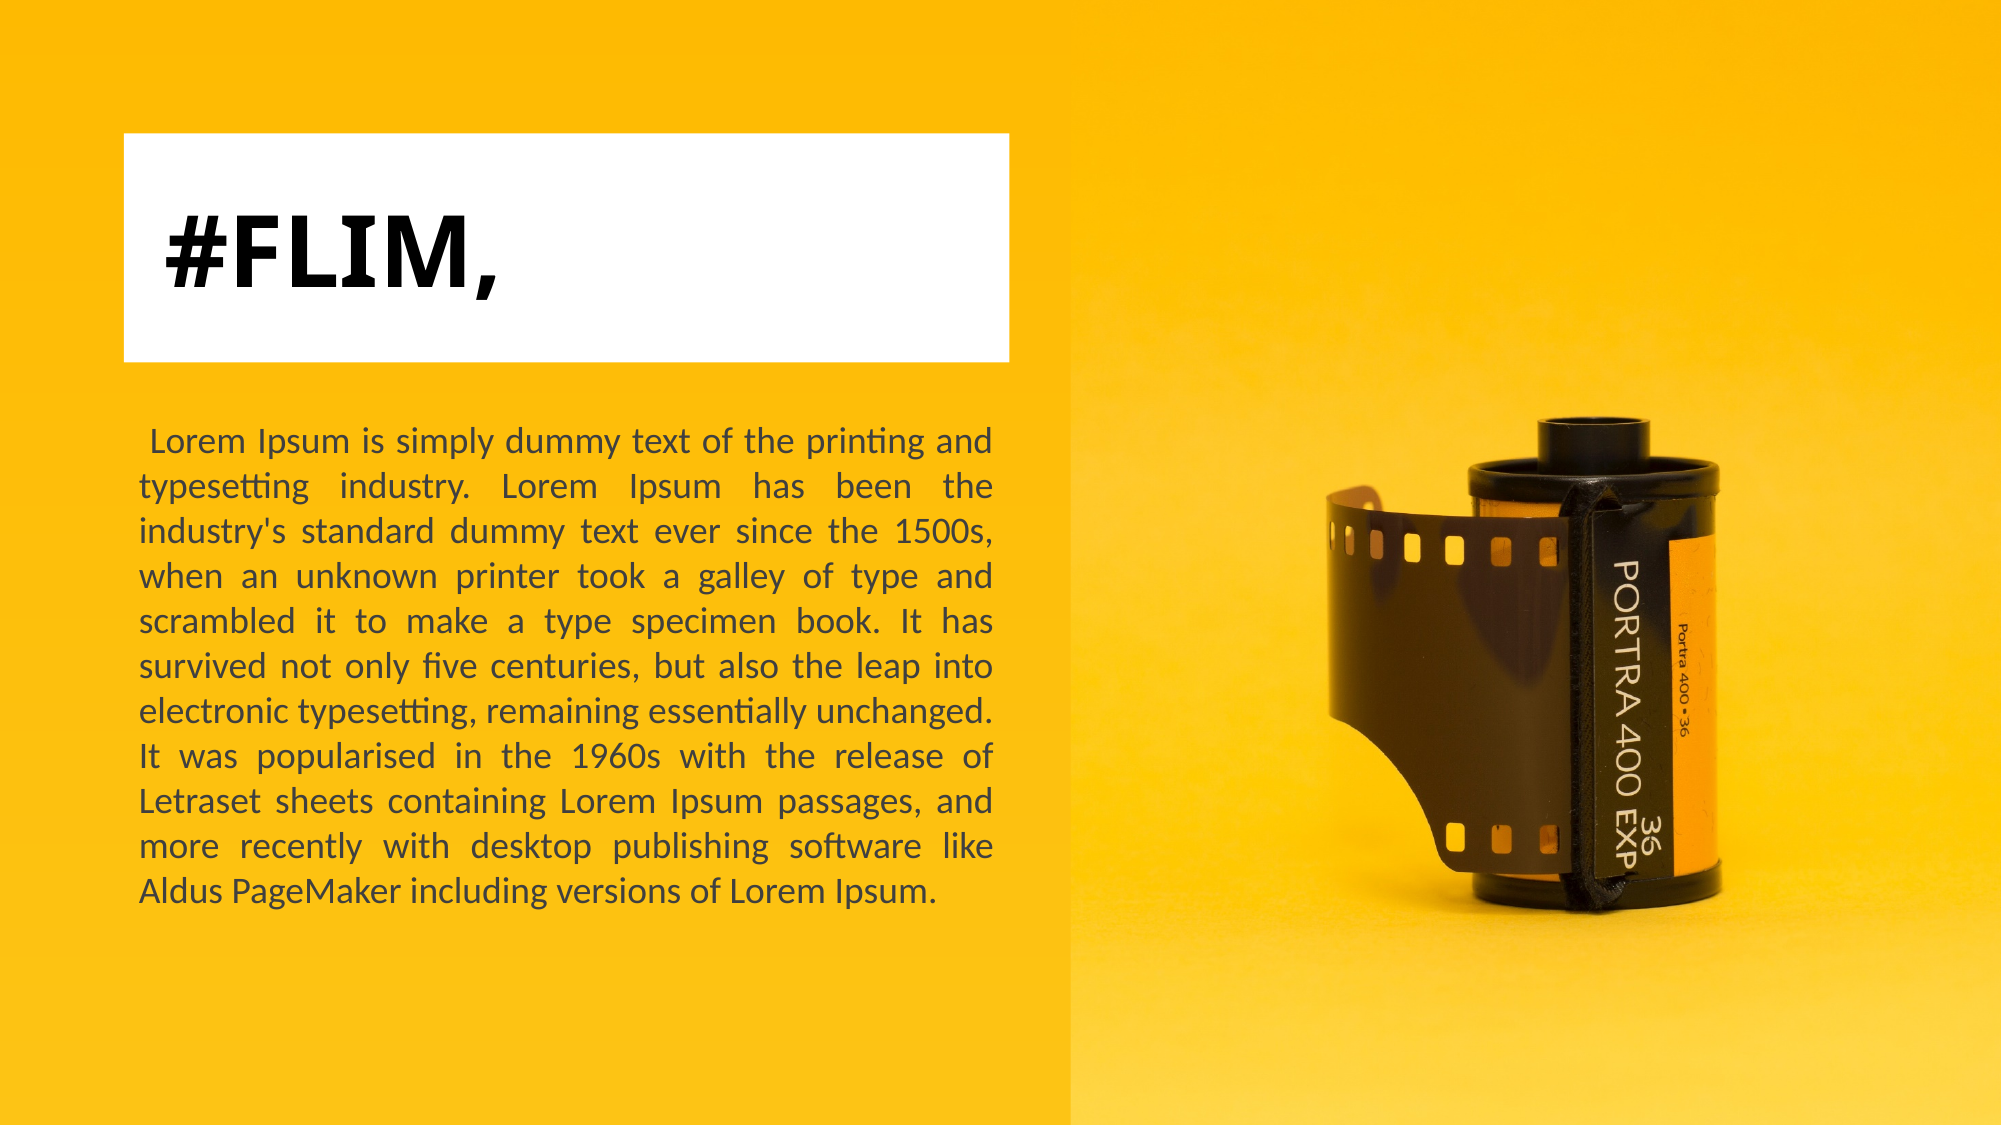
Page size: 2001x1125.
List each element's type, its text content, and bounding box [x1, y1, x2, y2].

picture [1070, 0, 2001, 1125]
text_box [123, 132, 1010, 364]
text_box Lorem Ipsum is simply dummy text of the printing and typesetting industry. Lorem Ipsum has been the industry's standard dummy text ever since the 1500s, when an unknown printer took a galley of type and scrambled it to make a type specimen book. It has survived not only five centuries, but also the leap into electronic typesetting, remaining essentially unchanged. It was popularised in the 1960s with the release of Letraset sheets containing Lorem Ipsum passages, and more recently with desktop publishing software like Aldus PageMaker including versions of Lorem Ipsum. [123, 408, 1010, 919]
text_box #FLIM, [149, 179, 543, 315]
